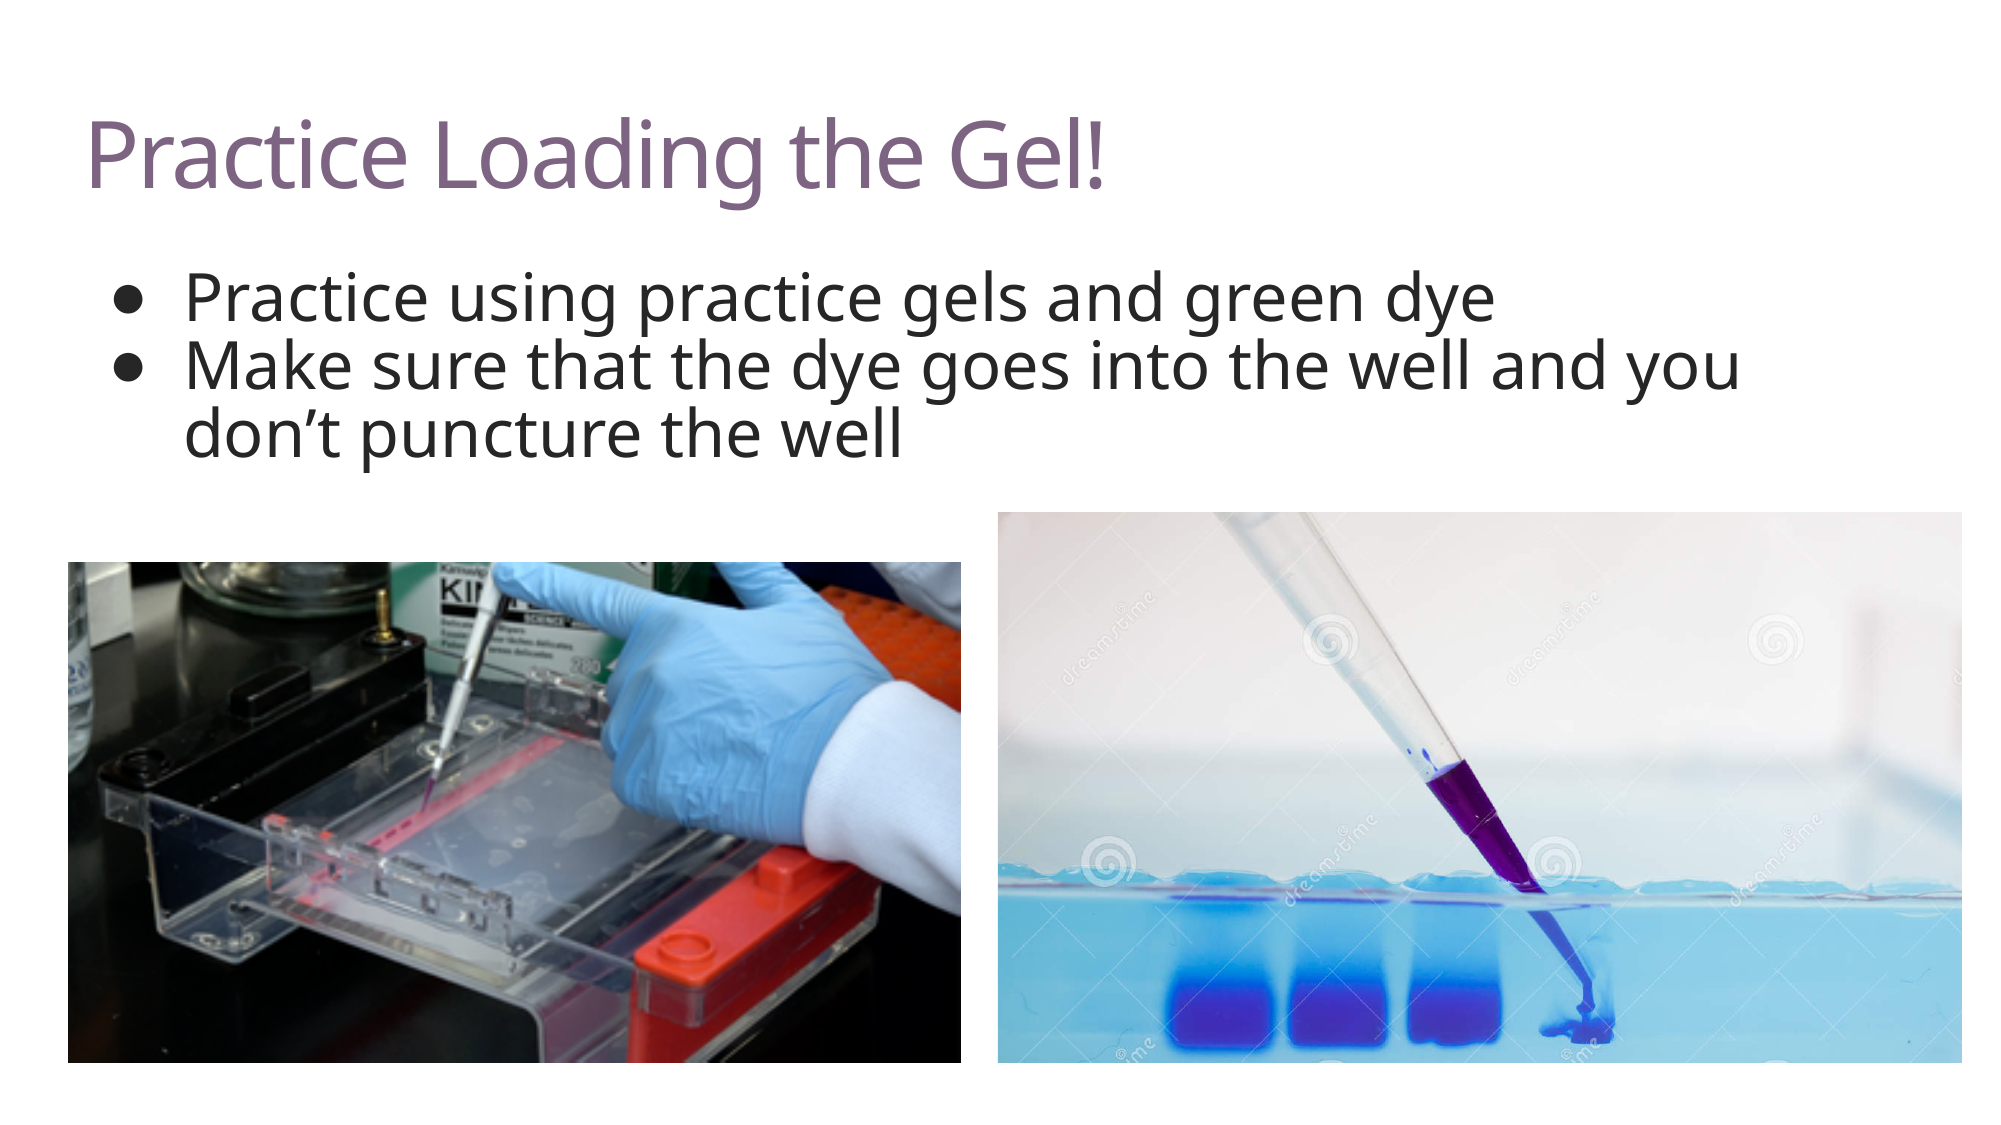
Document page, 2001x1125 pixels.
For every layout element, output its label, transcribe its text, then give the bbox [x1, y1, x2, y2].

title Practice Loading the Gel! [68, 97, 1932, 223]
picture [997, 512, 1963, 1063]
list Practice using practice gels and green dye Make sure that the dye goes into the well and you don’t puncture the well [68, 252, 1932, 1000]
picture [67, 562, 962, 1063]
